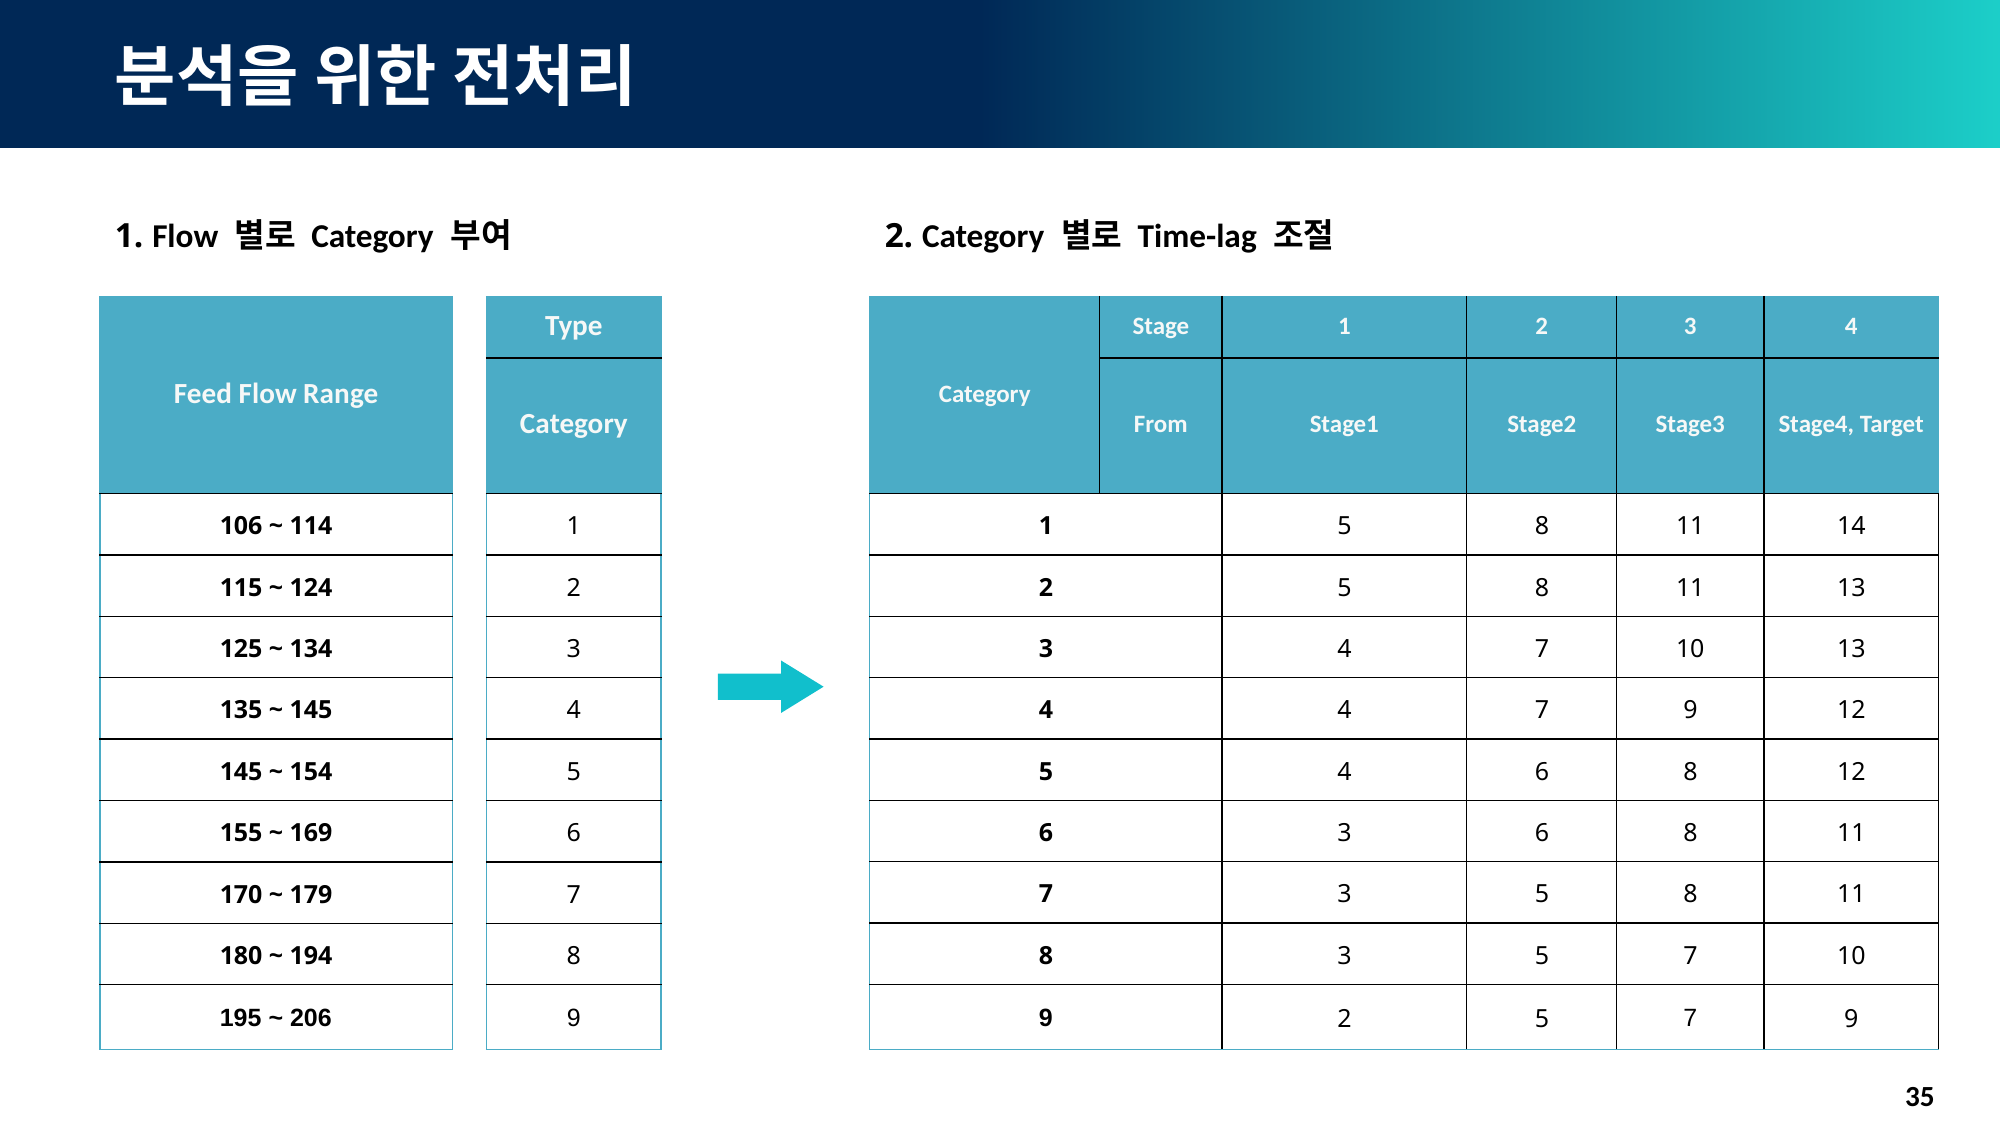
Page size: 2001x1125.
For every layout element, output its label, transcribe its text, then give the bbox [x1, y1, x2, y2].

table_cell 4 [487, 678, 660, 738]
table_cell 8 [1467, 494, 1616, 554]
slide_number 35 [1514, 1065, 1950, 1125]
table_cell 8 [870, 924, 1221, 984]
text_box 2. Category 별로 Time-lag 조절 [869, 206, 1355, 262]
table_cell Stage2 [1467, 359, 1616, 493]
table_cell 7 [1467, 678, 1616, 738]
table_cell 3 [487, 617, 660, 677]
table_cell 3 [870, 617, 1221, 677]
table_cell 13 [1765, 556, 1938, 616]
table_cell 8 [1467, 556, 1616, 616]
table_cell 10 [1765, 924, 1938, 984]
table_cell 6 [1467, 740, 1616, 800]
table_cell 7 [1617, 985, 1763, 1049]
table_cell Stage3 [1617, 359, 1763, 493]
table_cell 145 ~ 154 [101, 740, 452, 800]
text_box 1. Flow 별로 Category 부여 [99, 206, 532, 262]
table_cell 155 ~ 169 [101, 801, 452, 861]
table_cell 3 [1223, 924, 1466, 984]
table_cell 4 [870, 678, 1221, 738]
table_cell 4 [1223, 740, 1466, 800]
table_header 1 [1223, 297, 1466, 357]
table_cell 13 [1765, 617, 1938, 677]
table_cell 8 [1617, 740, 1763, 800]
table_cell 3 [1223, 801, 1466, 861]
table_cell 14 [1765, 494, 1938, 554]
title 분석을 위한 전처리 [99, 0, 1900, 148]
table_cell 7 [1617, 924, 1763, 984]
table_cell 4 [1223, 678, 1466, 738]
table_cell 180 ~ 194 [101, 924, 452, 984]
table_cell 1 [487, 494, 660, 554]
table_cell Stage4, Target [1765, 359, 1938, 493]
table_cell 5 [1467, 862, 1616, 922]
table_cell 9 [1617, 678, 1763, 738]
table_header Category [870, 297, 1099, 493]
table_cell 10 [1617, 617, 1763, 677]
table_cell 6 [487, 801, 660, 861]
table_cell 125 ~ 134 [101, 617, 452, 677]
table_header Type [487, 297, 660, 357]
table_cell 195 ~ 206 [101, 985, 452, 1049]
table_header 3 [1617, 297, 1763, 357]
table_header 4 [1765, 297, 1938, 357]
table_cell 12 [1765, 678, 1938, 738]
table_cell 7 [487, 863, 660, 923]
table_cell 11 [1617, 494, 1763, 554]
table_cell 8 [487, 924, 660, 984]
table_cell 7 [1467, 617, 1616, 677]
table_cell 5 [487, 740, 660, 800]
table_cell 3 [1223, 862, 1466, 922]
table_cell 11 [1765, 801, 1938, 861]
table_cell Stage1 [1223, 359, 1466, 493]
table_cell 9 [1765, 985, 1938, 1049]
table_cell 5 [1223, 494, 1466, 554]
table_cell 4 [1223, 617, 1466, 677]
table_cell 2 [487, 556, 660, 616]
table_cell 135 ~ 145 [101, 678, 452, 738]
text_box [717, 660, 824, 713]
table_cell 2 [1223, 985, 1466, 1049]
table_header 2 [1467, 297, 1616, 357]
table_cell 7 [870, 862, 1221, 922]
table_cell 5 [1223, 556, 1466, 616]
table_cell 115 ~ 124 [101, 556, 452, 616]
table_cell 8 [1617, 862, 1763, 922]
table_cell Category [487, 359, 660, 493]
table_cell 5 [1467, 924, 1616, 984]
table_cell 170 ~ 179 [101, 863, 452, 923]
table_cell 11 [1765, 862, 1938, 922]
table_cell 6 [870, 801, 1221, 861]
table_cell From [1100, 359, 1221, 493]
table_header Stage [1100, 297, 1221, 357]
table_cell 5 [1467, 985, 1616, 1049]
table_header Feed Flow Range [101, 297, 452, 493]
table_cell 2 [870, 556, 1221, 616]
table_cell 9 [870, 985, 1221, 1049]
table_cell 8 [1617, 801, 1763, 861]
table_cell 12 [1765, 740, 1938, 800]
table_cell 9 [487, 985, 660, 1049]
table_cell 11 [1617, 556, 1763, 616]
table_cell 1 [870, 494, 1221, 554]
table_cell 5 [870, 740, 1221, 800]
table_cell 6 [1467, 801, 1616, 861]
table_cell 106 ~ 114 [101, 494, 452, 554]
